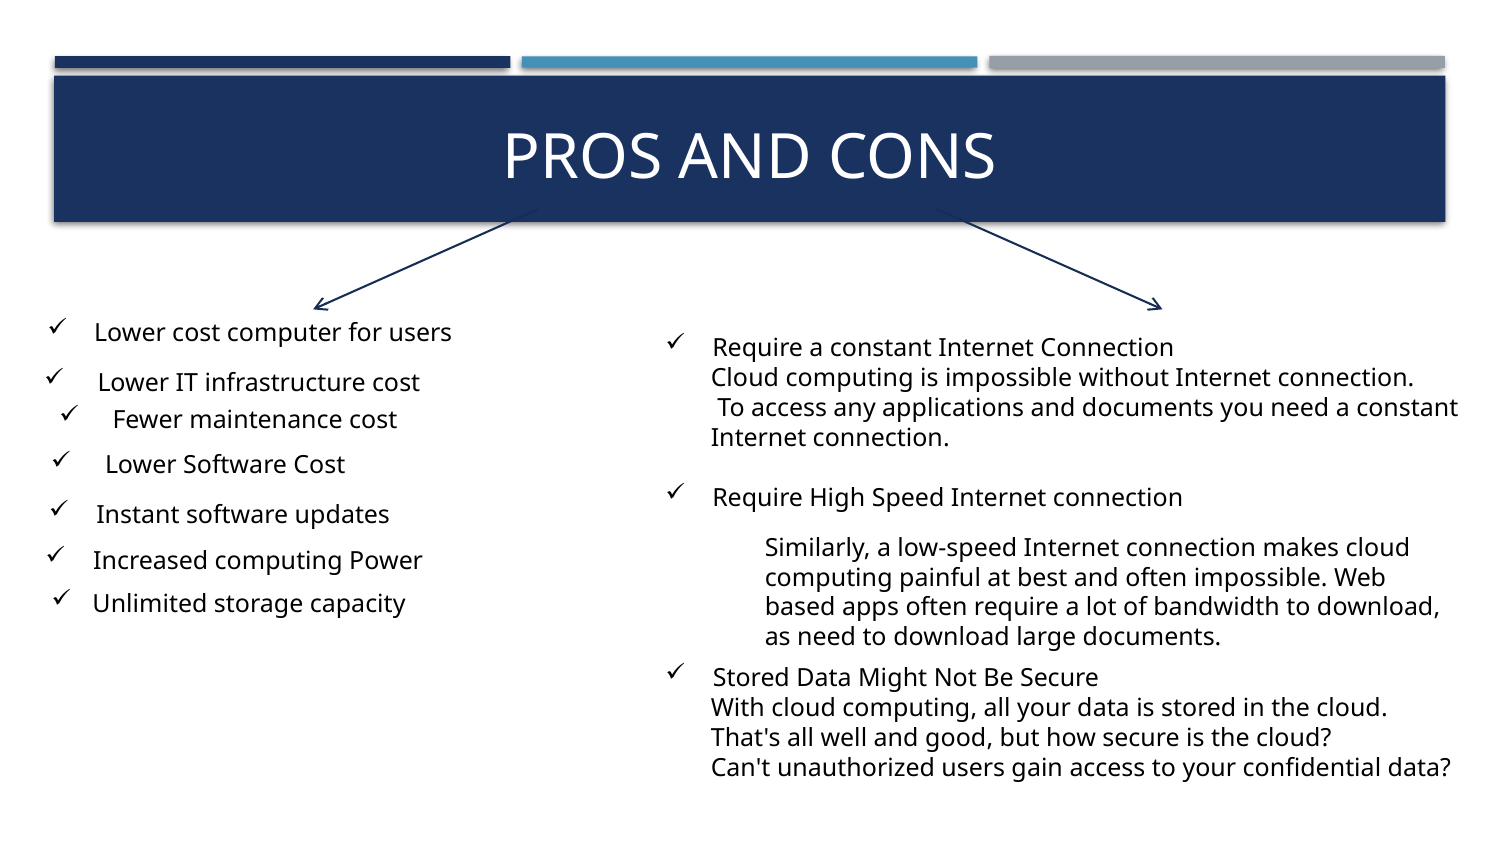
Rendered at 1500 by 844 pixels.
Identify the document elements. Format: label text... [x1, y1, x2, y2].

text_box Lower cost computer for users [32, 309, 468, 355]
text_box Similarly, a low-speed Internet connection makes cloud computing painful at best and often impossible. Web based apps often require a lot of bandwidth to download, as need to download large documents. [750, 493, 1475, 659]
text_box Require a constant Internet Connection Cloud computing is impossible without Internet connection. To access any applications and documents you need a constant Internet connection. Require High Speed Internet connection Stored Data Might Not Be Secure With cloud computing, all your data is stored in the cloud. That's all well and good, but how secure is the cloud? Can't unauthorized users gain access to your confidential data? [650, 324, 1482, 834]
text_box Increased computing Power [30, 536, 439, 582]
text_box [936, 208, 1163, 310]
title Pros and cons [71, 71, 1429, 197]
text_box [312, 208, 538, 310]
text_box Instant software updates [33, 491, 406, 536]
text_box Unlimited storage capacity [36, 579, 421, 625]
text_box [25, 62, 76, 113]
text_box Lower Software Cost [36, 441, 361, 487]
text_box Lower IT infrastructure cost [29, 358, 436, 404]
text_box Fewer maintenance cost [44, 396, 582, 441]
